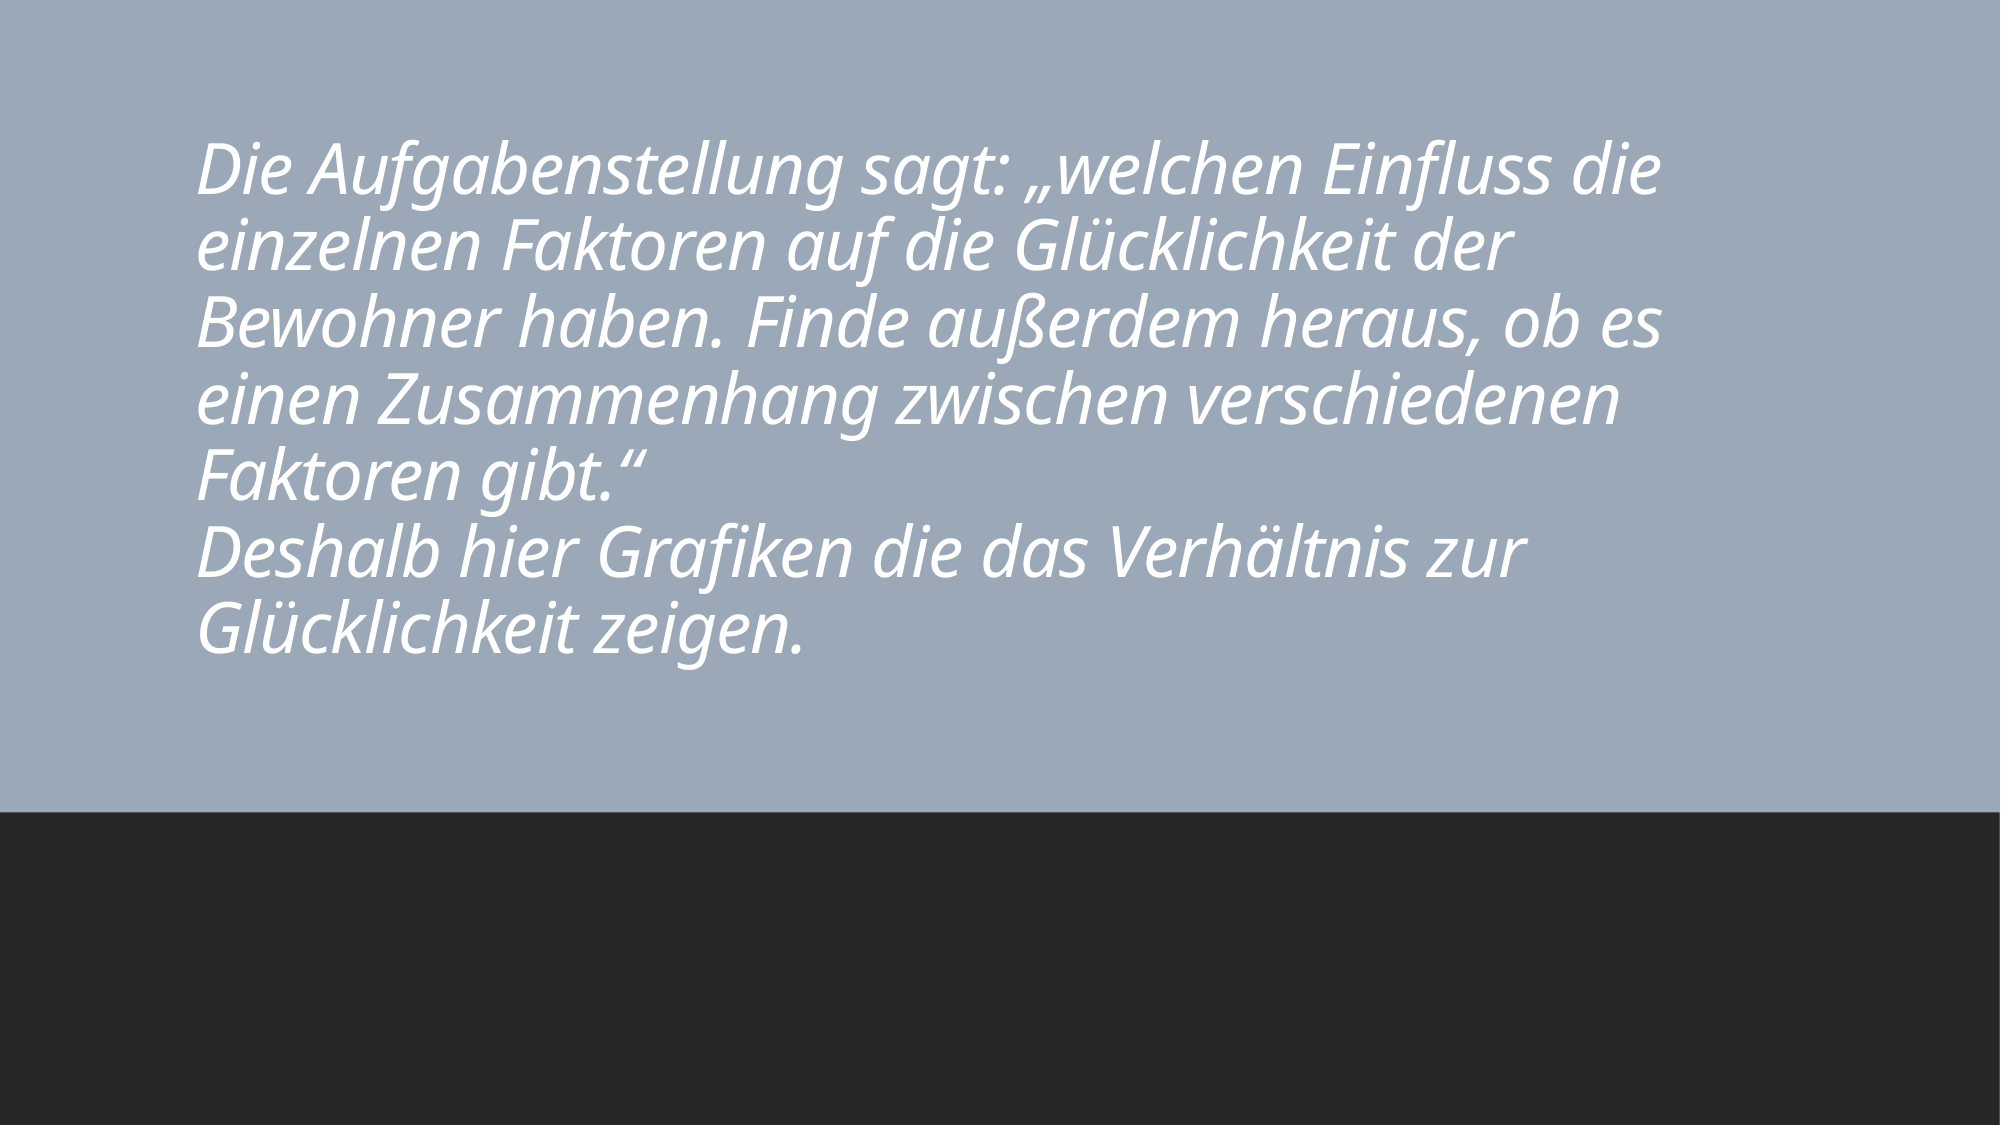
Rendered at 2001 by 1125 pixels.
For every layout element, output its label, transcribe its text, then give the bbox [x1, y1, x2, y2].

text_box [0, 811, 2000, 1125]
title Die Aufgabenstellung sagt: „welchen Einfluss die einzelnen Faktoren auf die Glücklichkeit der Bewohner haben. Finde außerdem heraus, ob es einen Zusammenhang zwischen verschiedenen Faktoren gibt.“ Deshalb hier Grafiken die das Verhältnis zur Glücklichkeit zeigen. [180, 124, 1830, 763]
text_box [0, 0, 2000, 811]
